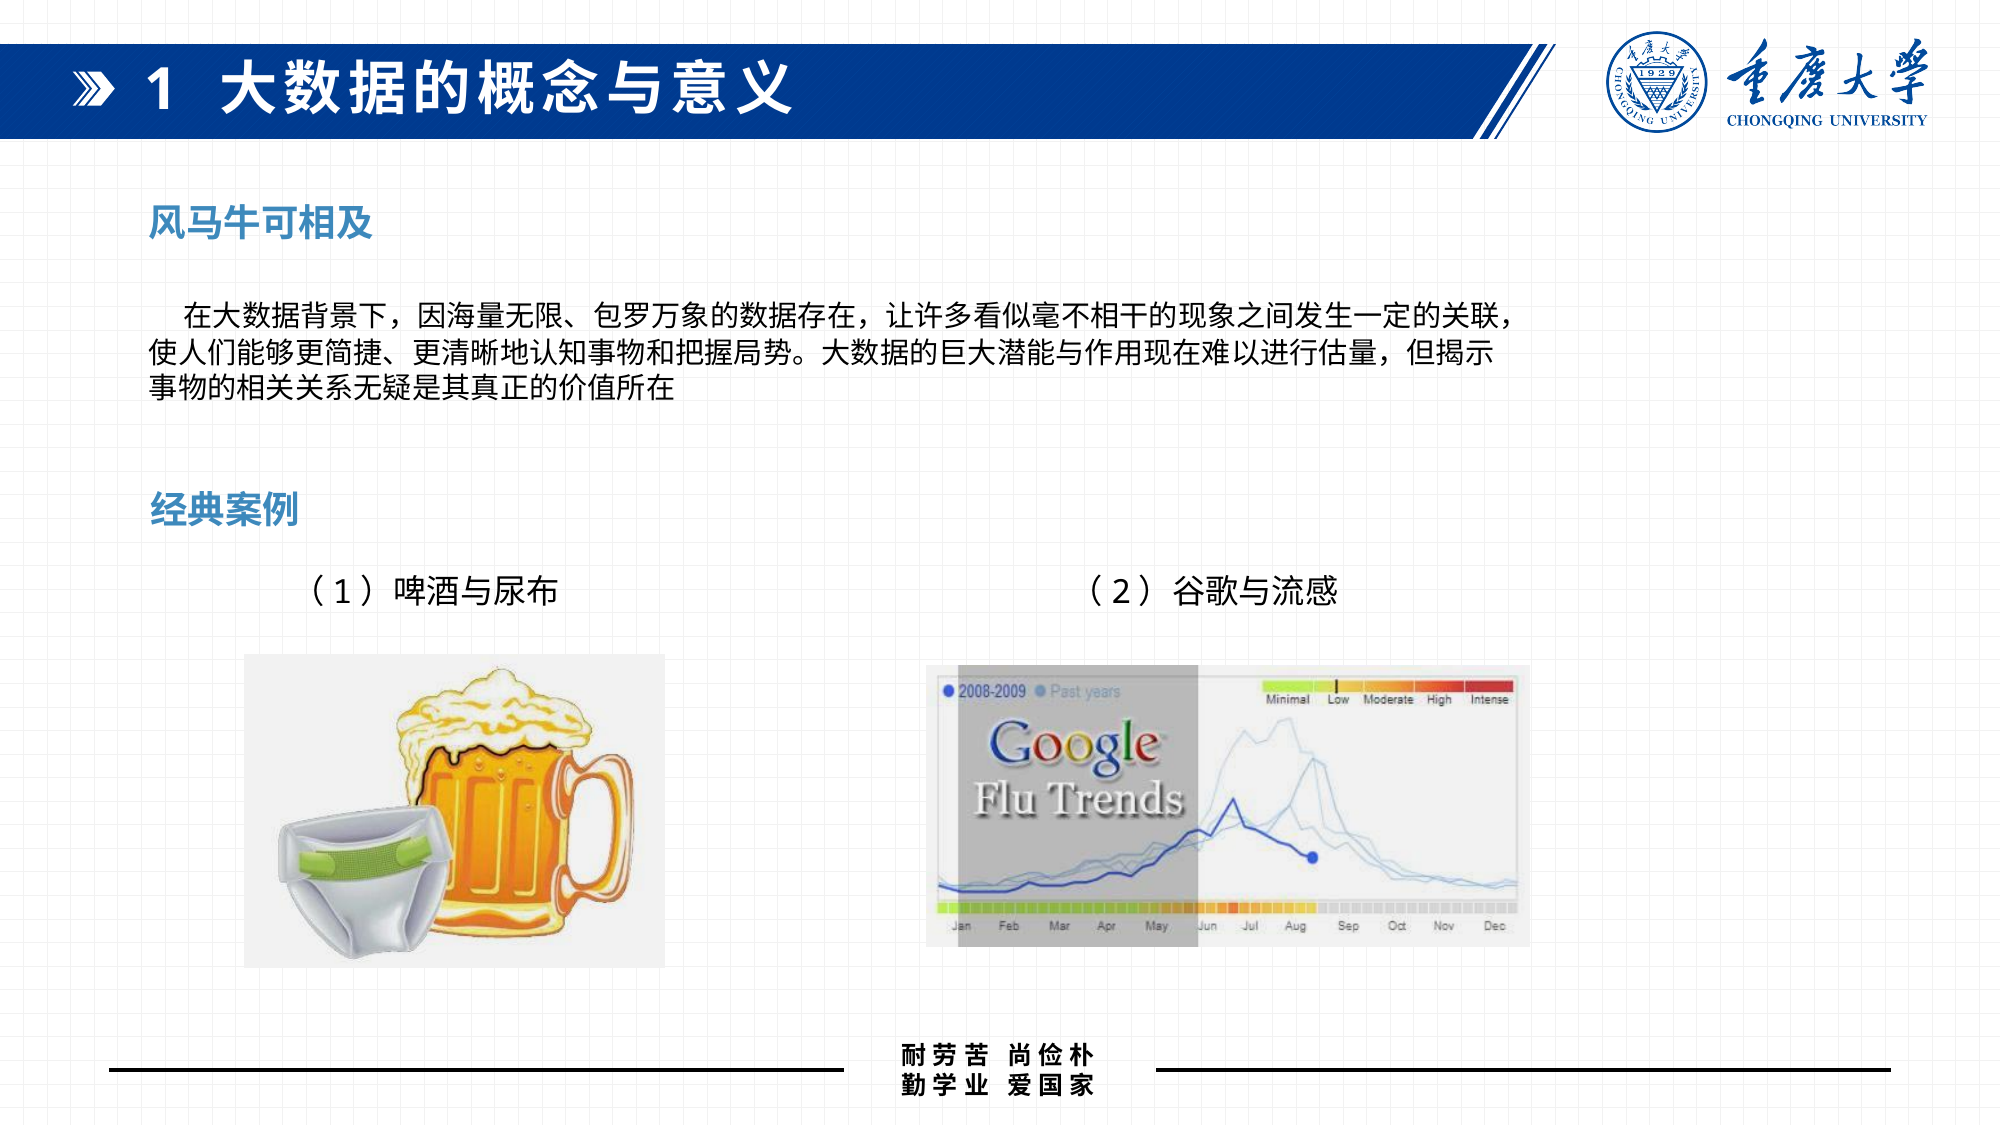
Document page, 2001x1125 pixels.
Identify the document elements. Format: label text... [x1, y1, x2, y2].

text_box （2）谷歌与流感 [1055, 562, 1354, 618]
picture [1606, 31, 1928, 133]
text_box （1）啤酒与尿布 [276, 562, 575, 654]
picture [244, 654, 665, 968]
text_box 风马牛可相及 在大数据背景下，因海量无限、包罗万象的数据存在，让许多看似毫不相干的现象之间发生一定的关联，使人们能够更简捷、更清晰地认知事物和把握局势。大数据的巨大潜能与作用现在难以进行估量，但揭示事物的相关关系无疑是其真正的价值所在 [134, 191, 1530, 412]
text_box 经典案例 [135, 478, 316, 538]
list 1 大数据的概念与意义 [108, 51, 1356, 136]
picture [926, 665, 1530, 947]
